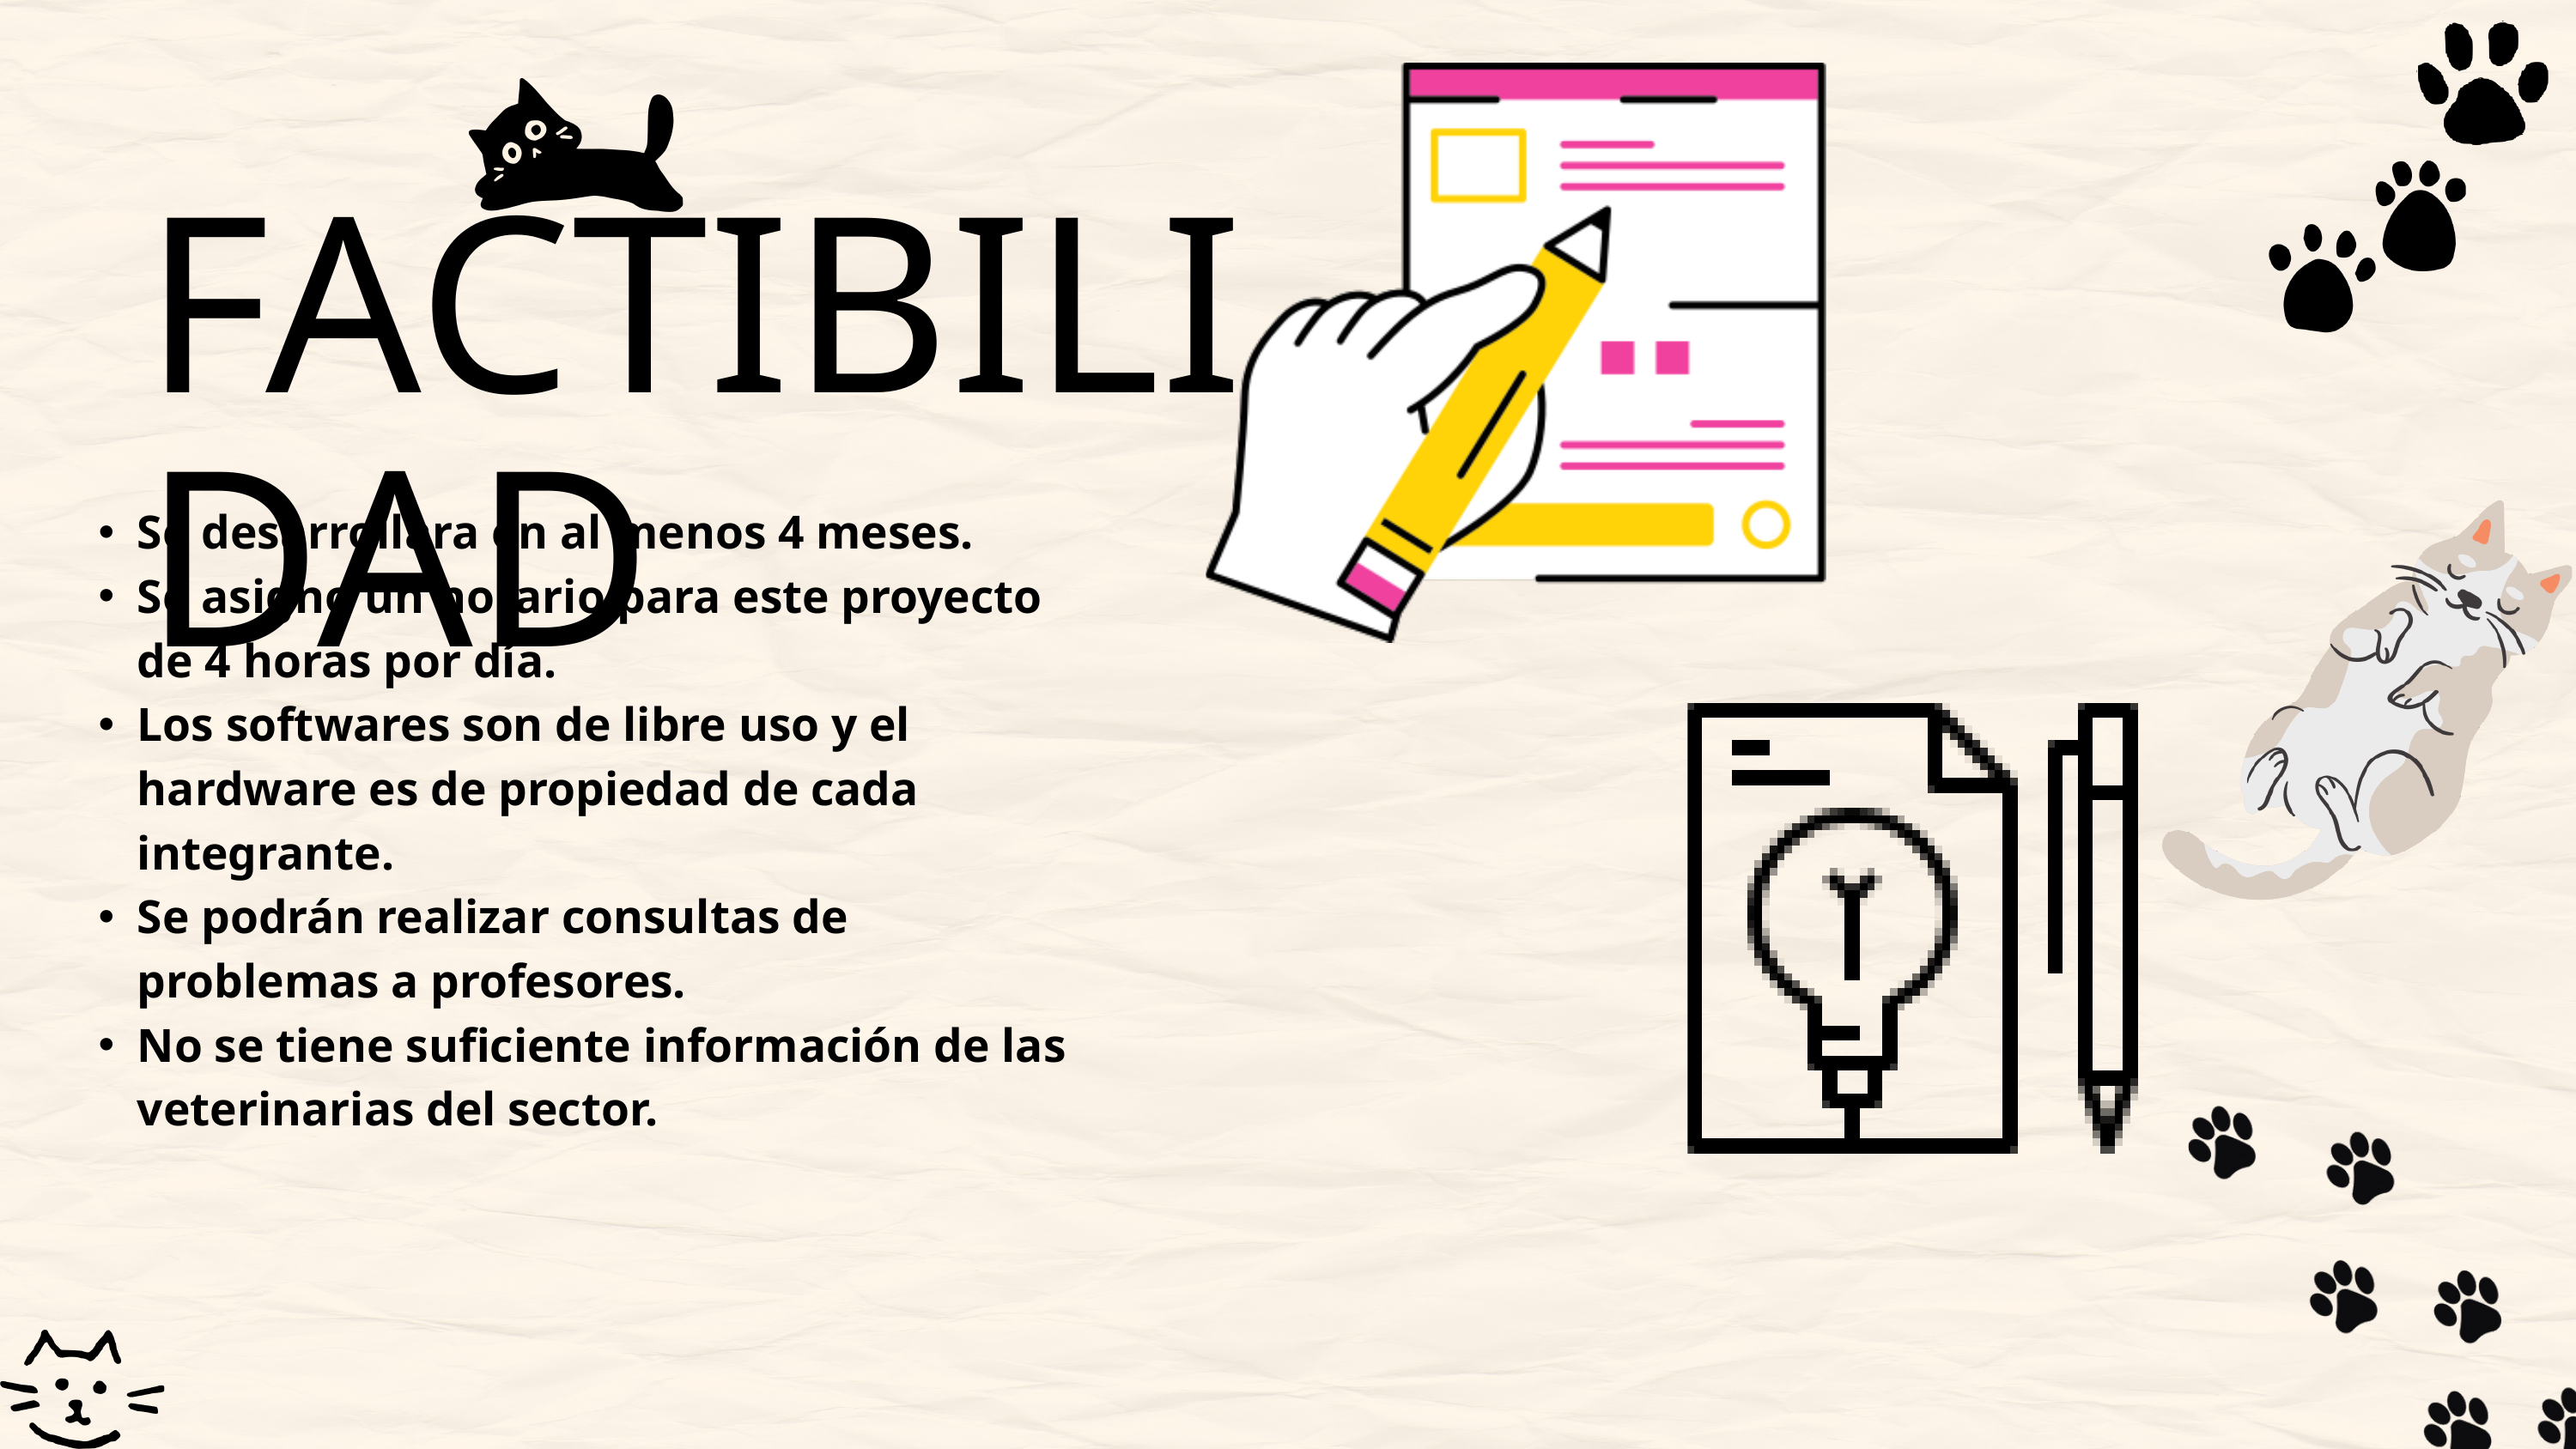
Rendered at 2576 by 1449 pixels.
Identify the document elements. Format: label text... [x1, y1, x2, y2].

text_box [2161, 500, 2573, 906]
text_box [2268, 161, 2466, 335]
text_box [1687, 703, 2138, 1154]
text_box [2188, 1093, 2576, 1449]
text_box [1206, 63, 1826, 643]
text_box [0, 0, 2576, 1449]
text_box [0, 1329, 165, 1449]
text_box FACTIBILIDAD [143, 187, 1288, 696]
text_box [2416, 21, 2549, 145]
text_box Se desarrollara en al menos 4 meses. Se asigno un horario para este proyecto de 4 horas por día. Los softwares son de libre uso y el hardware es de propiedad de cada integrante. Se podrán realizar consultas de problemas a profesores. No se tiene suficiente información de las veterinarias del sector. [59, 494, 1093, 1200]
text_box [468, 77, 683, 212]
